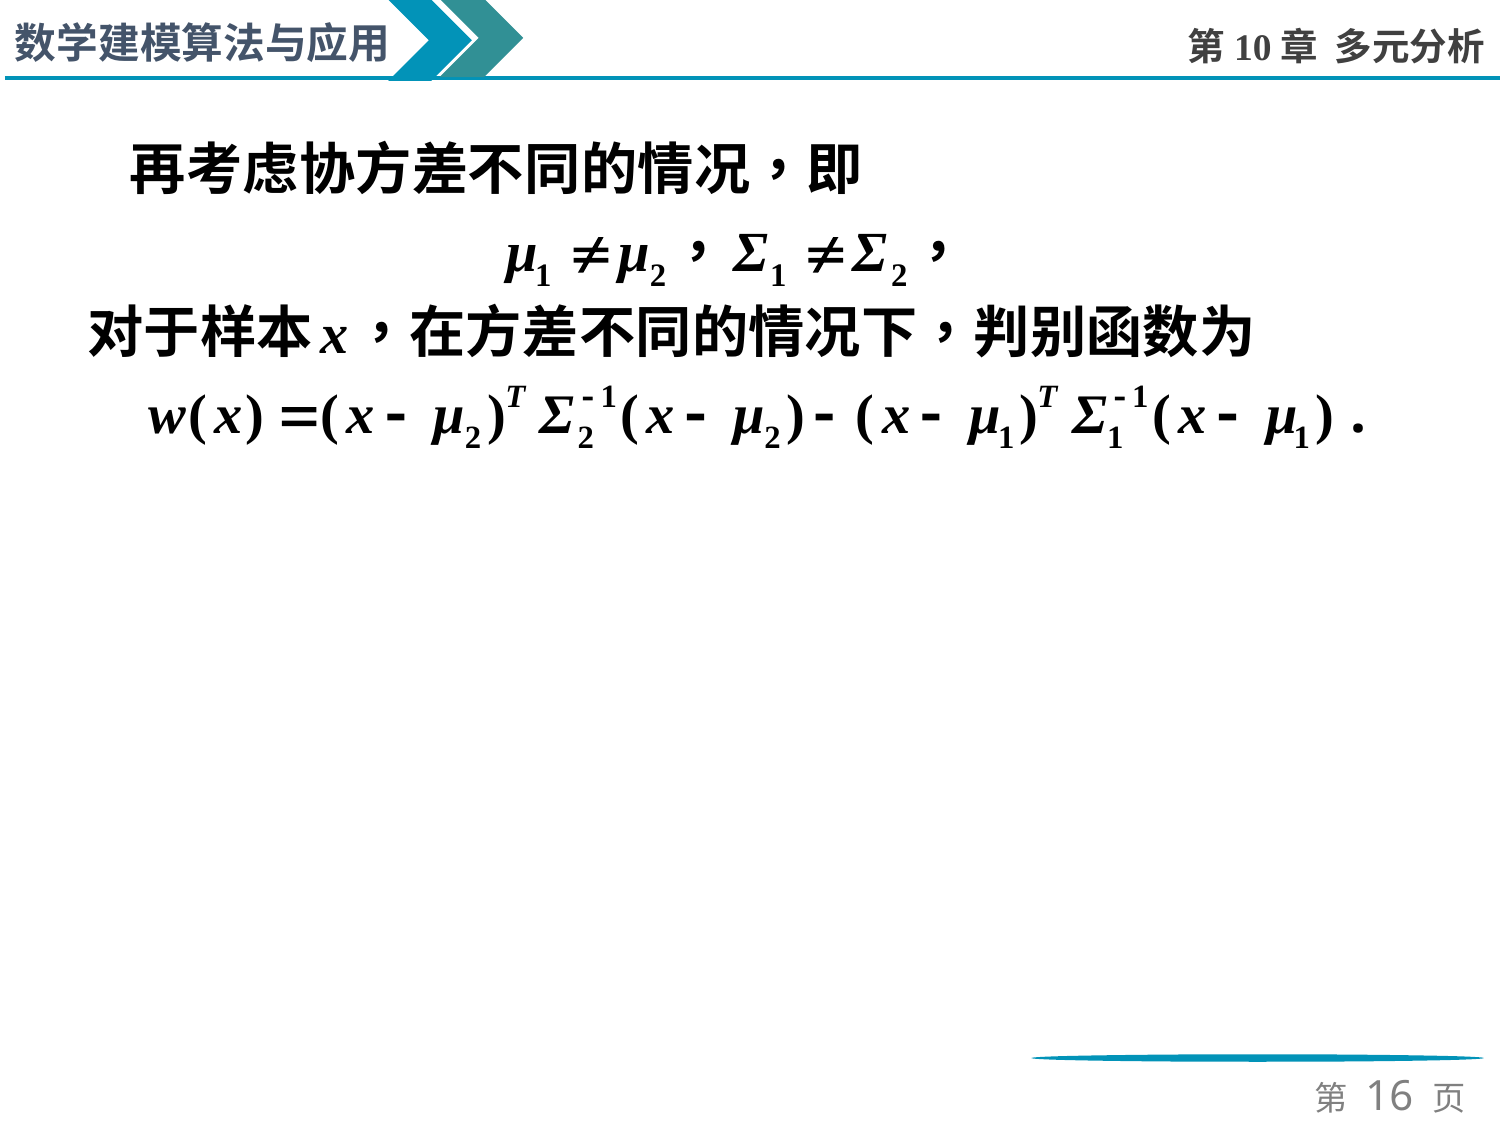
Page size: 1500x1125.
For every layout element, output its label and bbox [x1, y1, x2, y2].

text_box [87, 131, 1377, 594]
